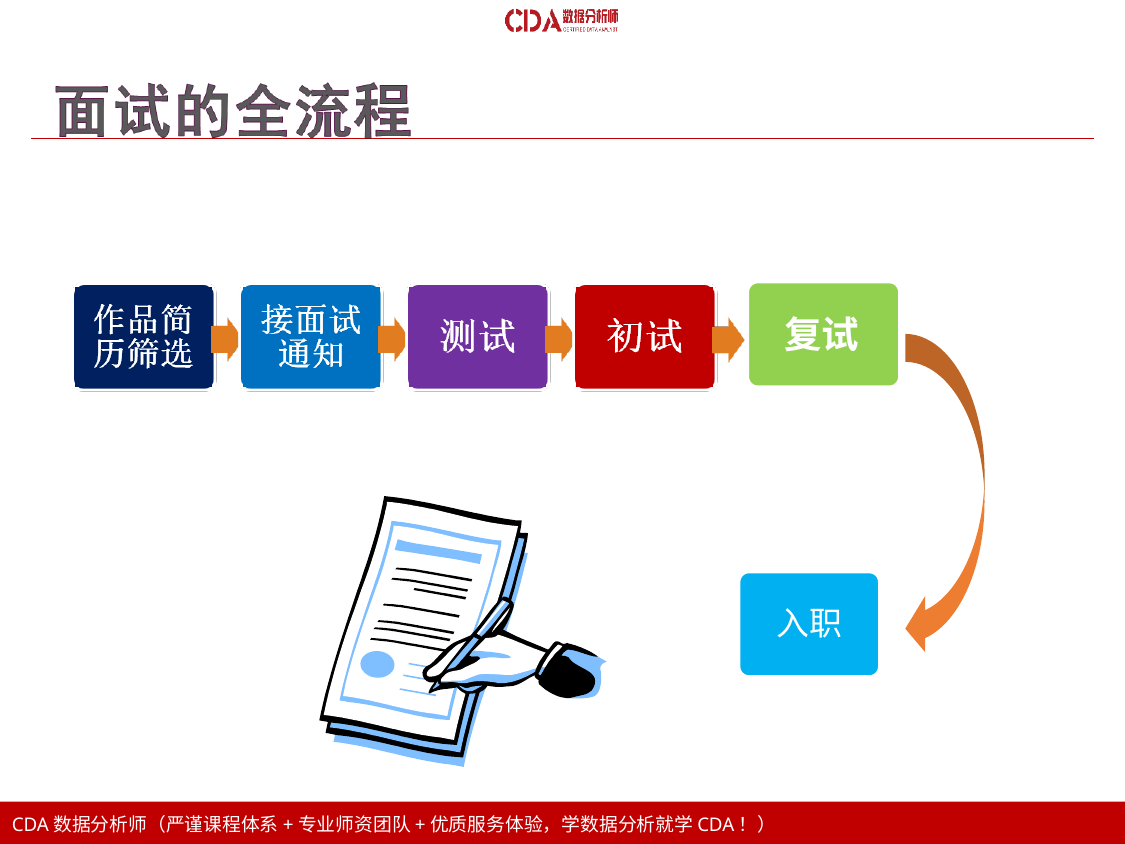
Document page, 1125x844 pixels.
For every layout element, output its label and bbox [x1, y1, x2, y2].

text_box [738, 571, 881, 678]
picture [70, 281, 745, 392]
text_box [905, 333, 985, 653]
title [16, 3, 939, 145]
picture [326, 503, 609, 767]
text_box [747, 281, 901, 388]
